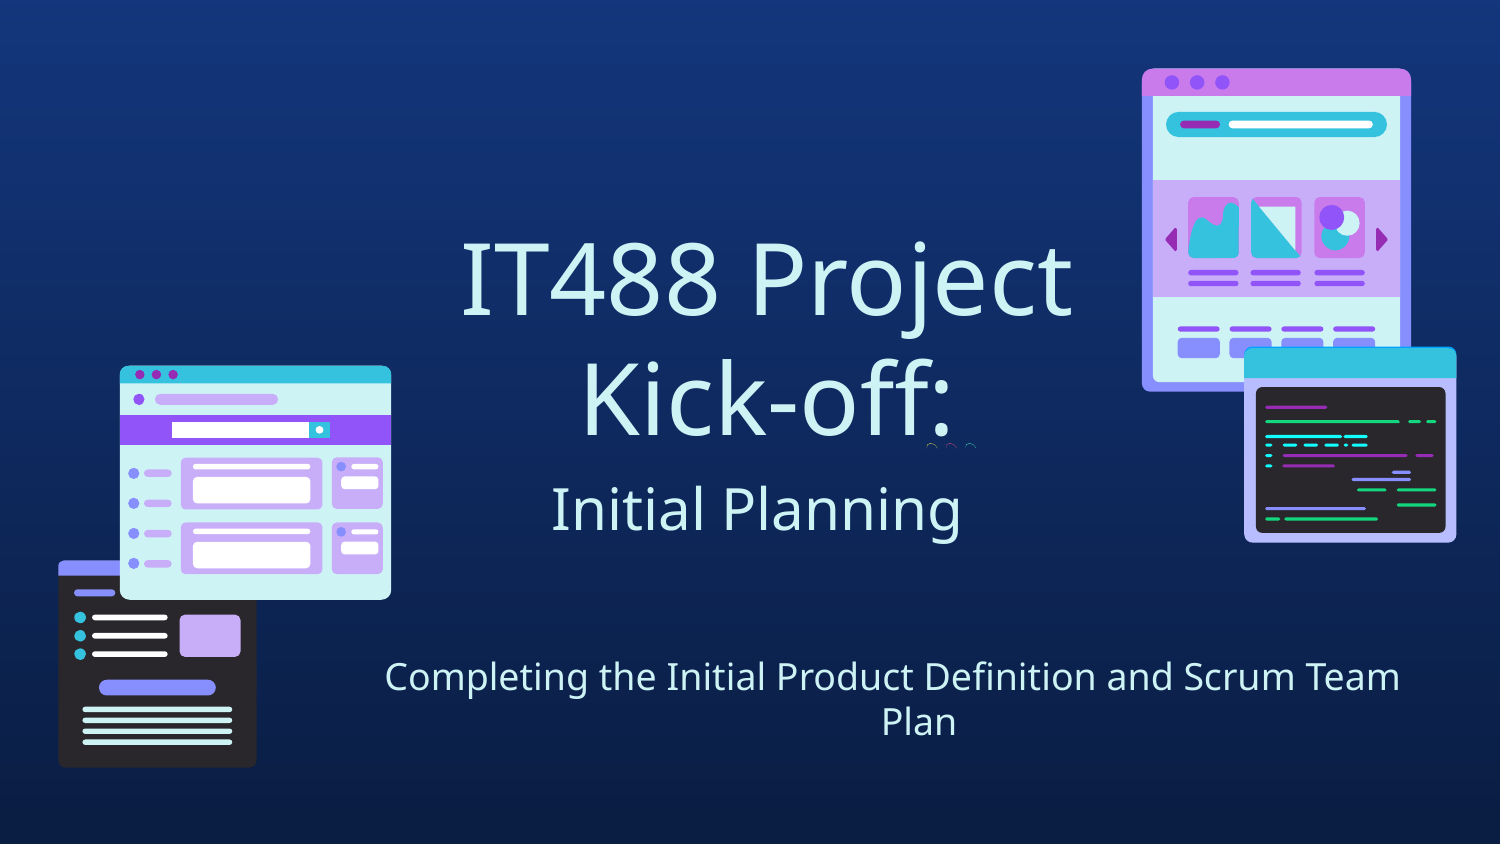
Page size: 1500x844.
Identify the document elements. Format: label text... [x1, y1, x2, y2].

title IT488 Project Kick-off: Initial Planning [437, 123, 1097, 637]
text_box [1141, 68, 1412, 392]
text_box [119, 365, 392, 601]
subtitle Completing the Initial Product Definition and Scrum Team Plan [320, 637, 1443, 722]
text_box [58, 560, 257, 768]
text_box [1243, 346, 1457, 543]
